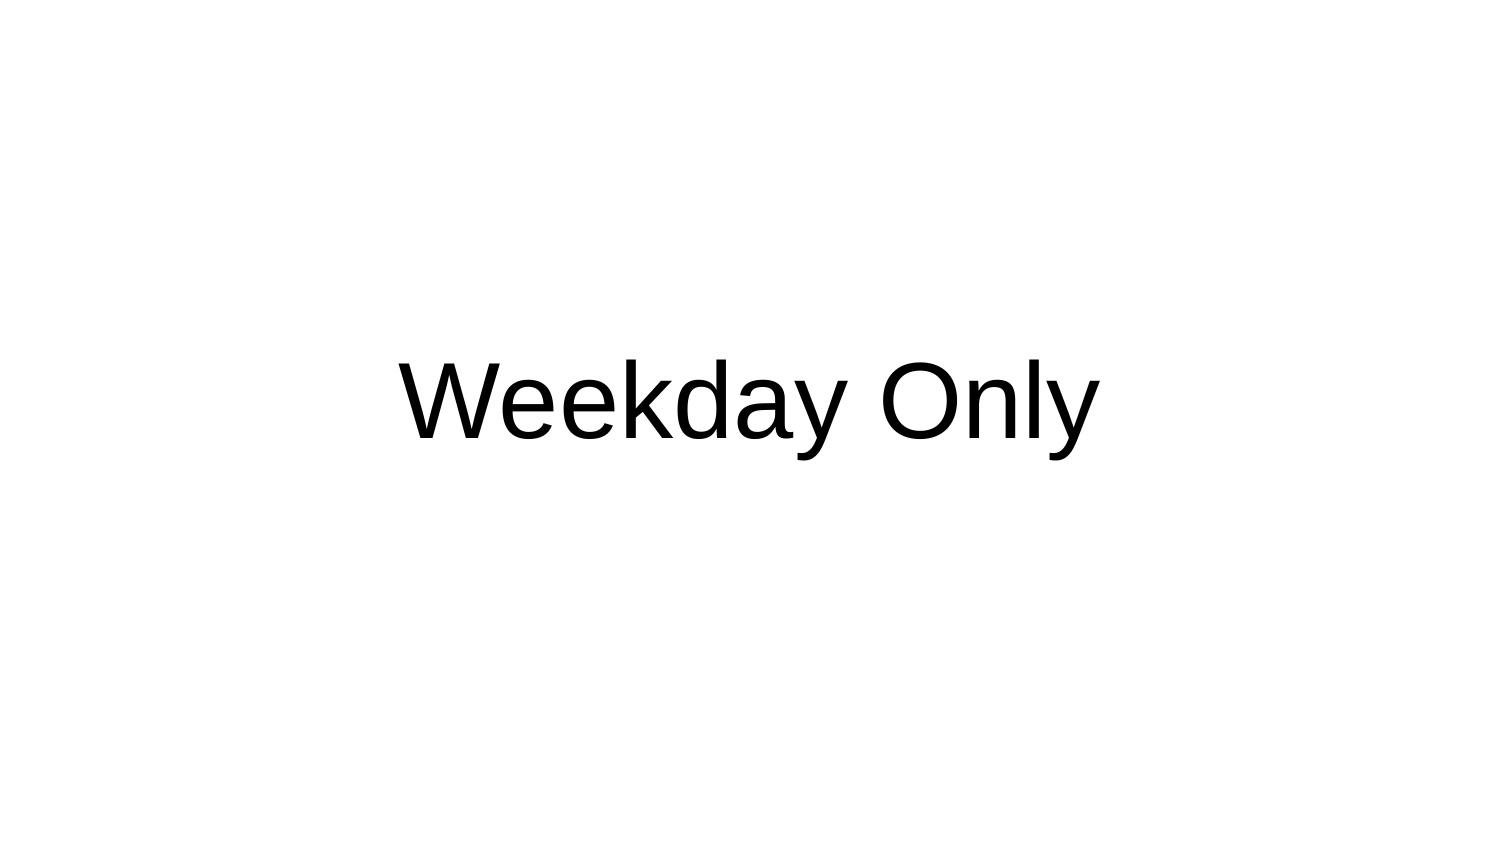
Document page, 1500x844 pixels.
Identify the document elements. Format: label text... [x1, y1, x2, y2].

title Weekday Only [51, 138, 1449, 476]
